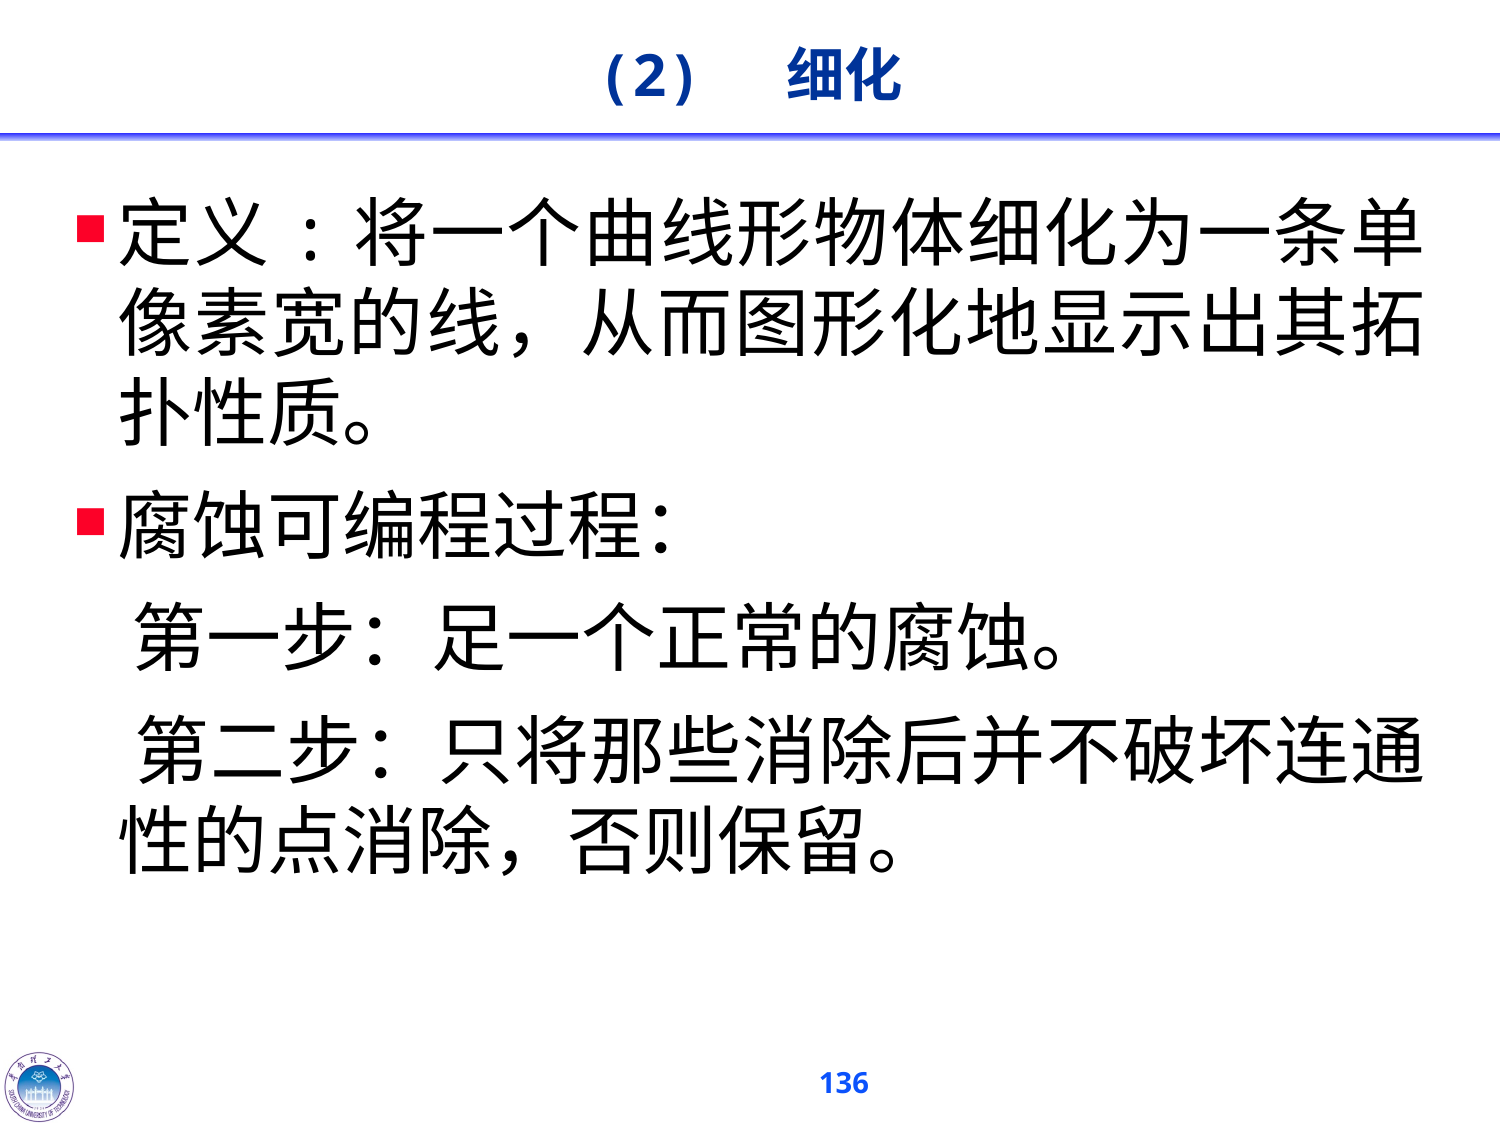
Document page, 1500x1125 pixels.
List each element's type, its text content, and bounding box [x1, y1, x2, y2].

title (2) 细化 [0, 9, 1500, 117]
list 定义:将一个曲线形物体细化为一条单像素宽的线，从而图形化地显示出其拓扑性质。 腐蚀可编程过程： 第一步：足一个正常的腐蚀。 第二步：只将那些消除后并不破坏连通性的点消除，否则保留。 [64, 177, 1442, 857]
picture [3, 1051, 75, 1123]
